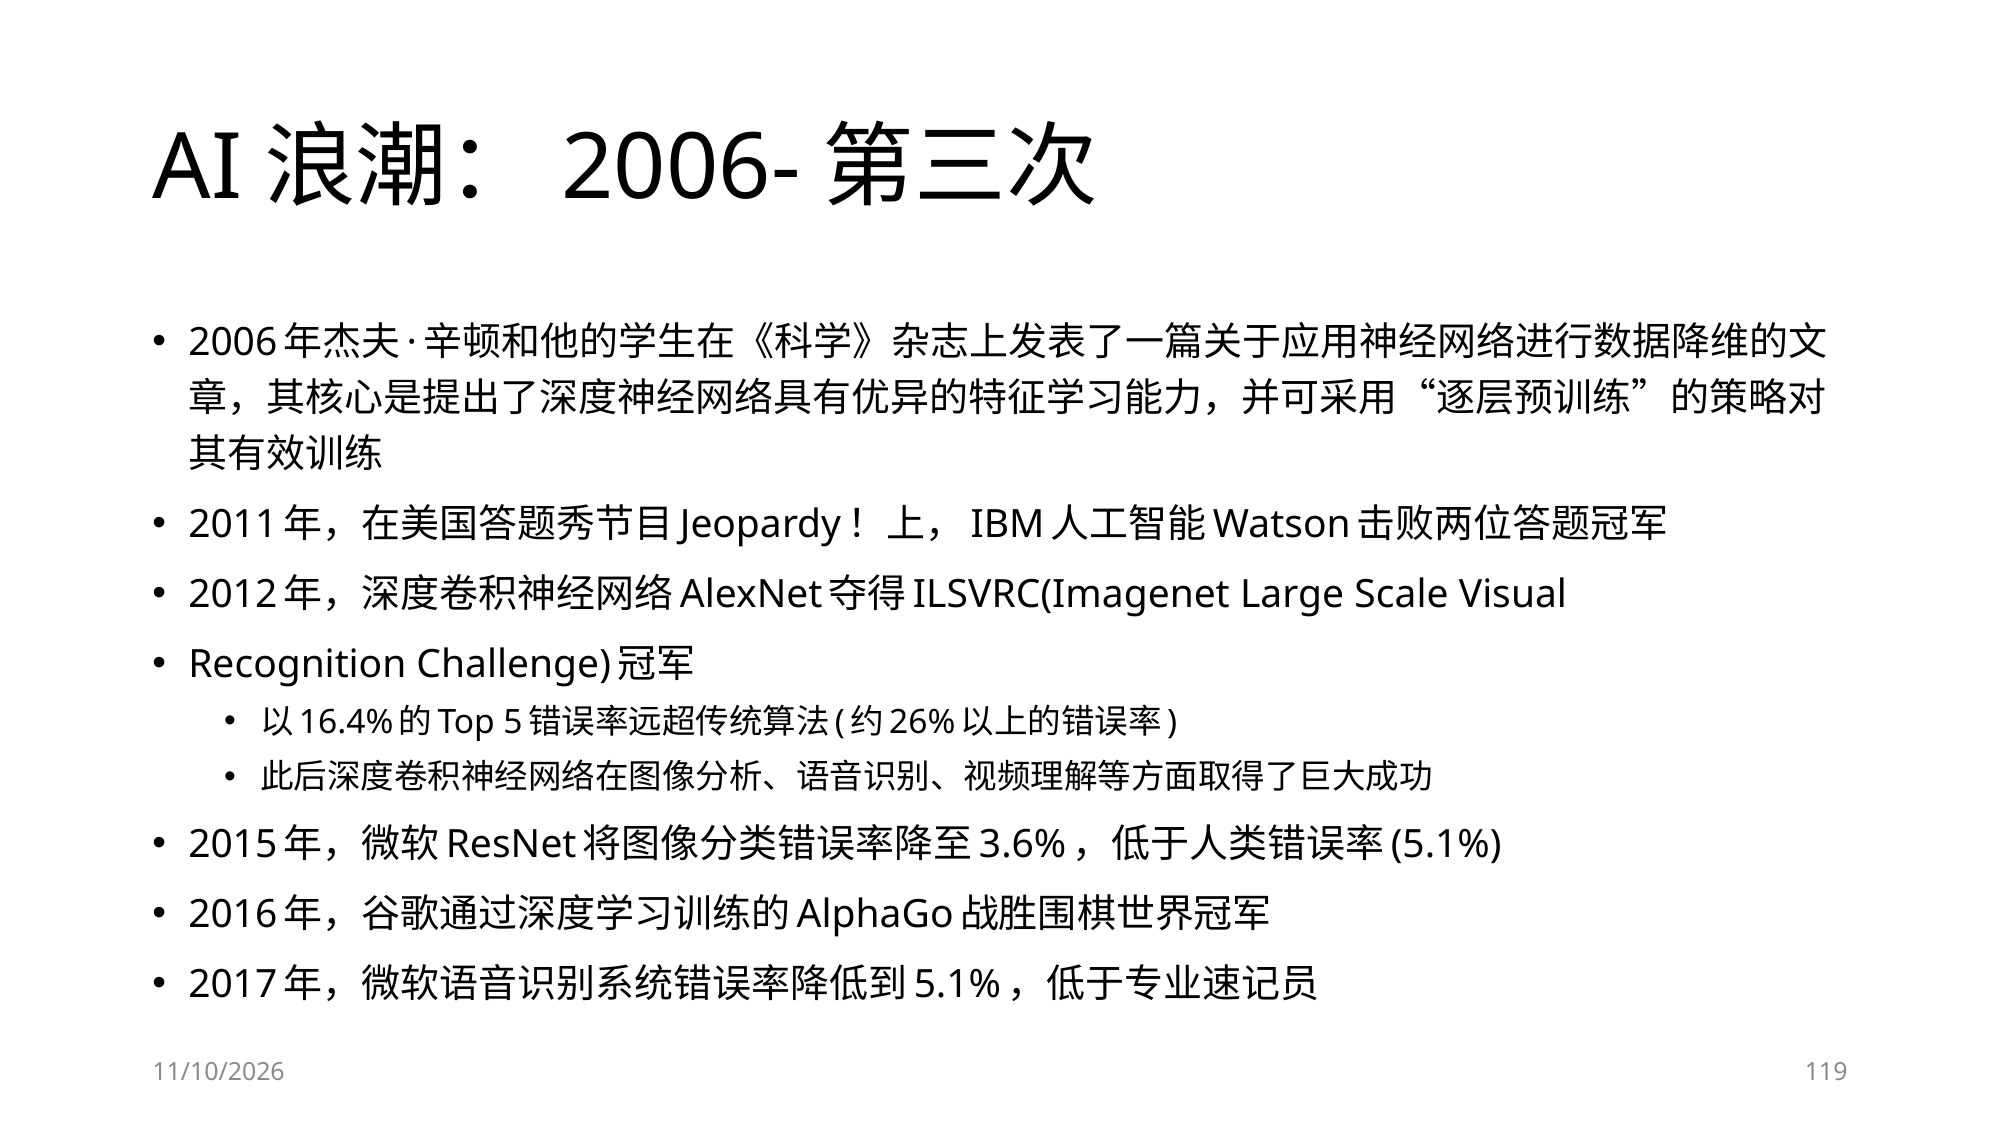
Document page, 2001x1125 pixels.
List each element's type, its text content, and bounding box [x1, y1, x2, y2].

slide_number 119 [1412, 1042, 1863, 1103]
title AI浪潮：2006-第三次 [137, 59, 1863, 278]
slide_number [137, 1042, 588, 1103]
list 2006年杰夫·辛顿和他的学生在《科学》杂志上发表了一篇关于应用神经网络进行数据降维的文章，其核心是提出了深度神经网络具有优异的特征学习能力，并可采用“逐层预训练”的策略对其有效训练 2011年，在美国答题秀节目Jeopardy！上，IBM人工智能Watson击败两位答题冠军 2012年，深度卷积神经网络AlexNet夺得ILSVRC(Imagenet Large Scale Visual Recognition Challenge)冠军 以16.4%的Top 5错误率远超传统算法(约26%以上的错误率) 此后深度卷积神经网络在图像分析、语音识别、视频理解等方面取得了巨大成功 2015年，微软ResNet将图像分类错误率降至3.6%，低于人类错误率(5.1%) 2016年，谷歌通过深度学习训练的AlphaGo战胜围棋世界冠军 2017年，微软语音识别系统错误率降低到5.1%，低于专业速记员 [137, 299, 1863, 1014]
